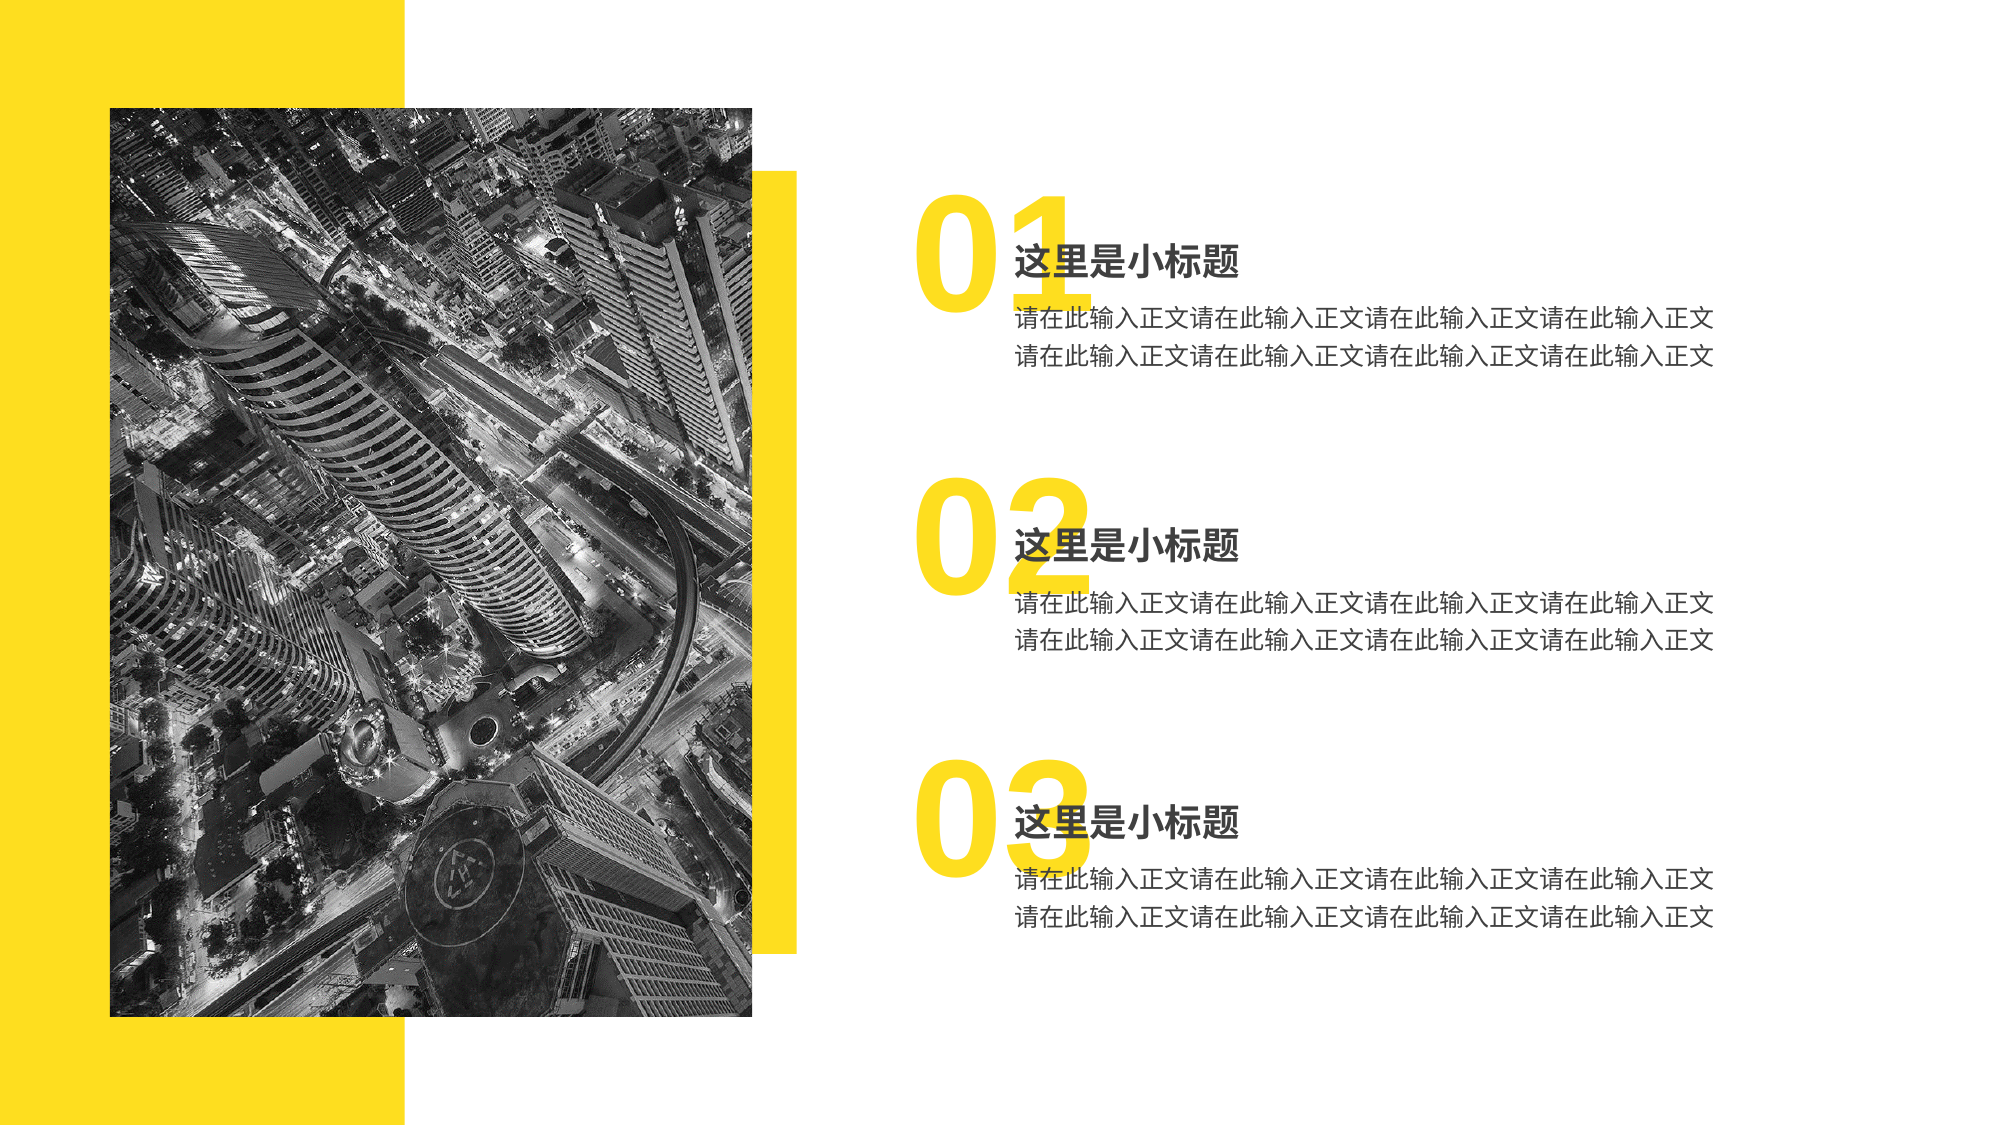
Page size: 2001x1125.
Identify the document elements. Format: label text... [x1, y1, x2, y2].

text_box 这里是小标题 请在此输入正文请在此输入正文请在此输入正文请在此输入正文 请在此输入正文请在此输入正文请在此输入正文请在此输入正文 [999, 791, 1737, 939]
text_box [753, 170, 798, 955]
text_box 01 [864, 137, 1143, 353]
text_box 这里是小标题 请在此输入正文请在此输入正文请在此输入正文请在此输入正文 请在此输入正文请在此输入正文请在此输入正文请在此输入正文 [999, 514, 1737, 662]
text_box [0, 0, 406, 1125]
picture [109, 108, 753, 1017]
text_box 02 [864, 420, 1143, 635]
text_box 这里是小标题 请在此输入正文请在此输入正文请在此输入正文请在此输入正文 请在此输入正文请在此输入正文请在此输入正文请在此输入正文 [999, 230, 1737, 378]
text_box 03 [864, 702, 1143, 918]
